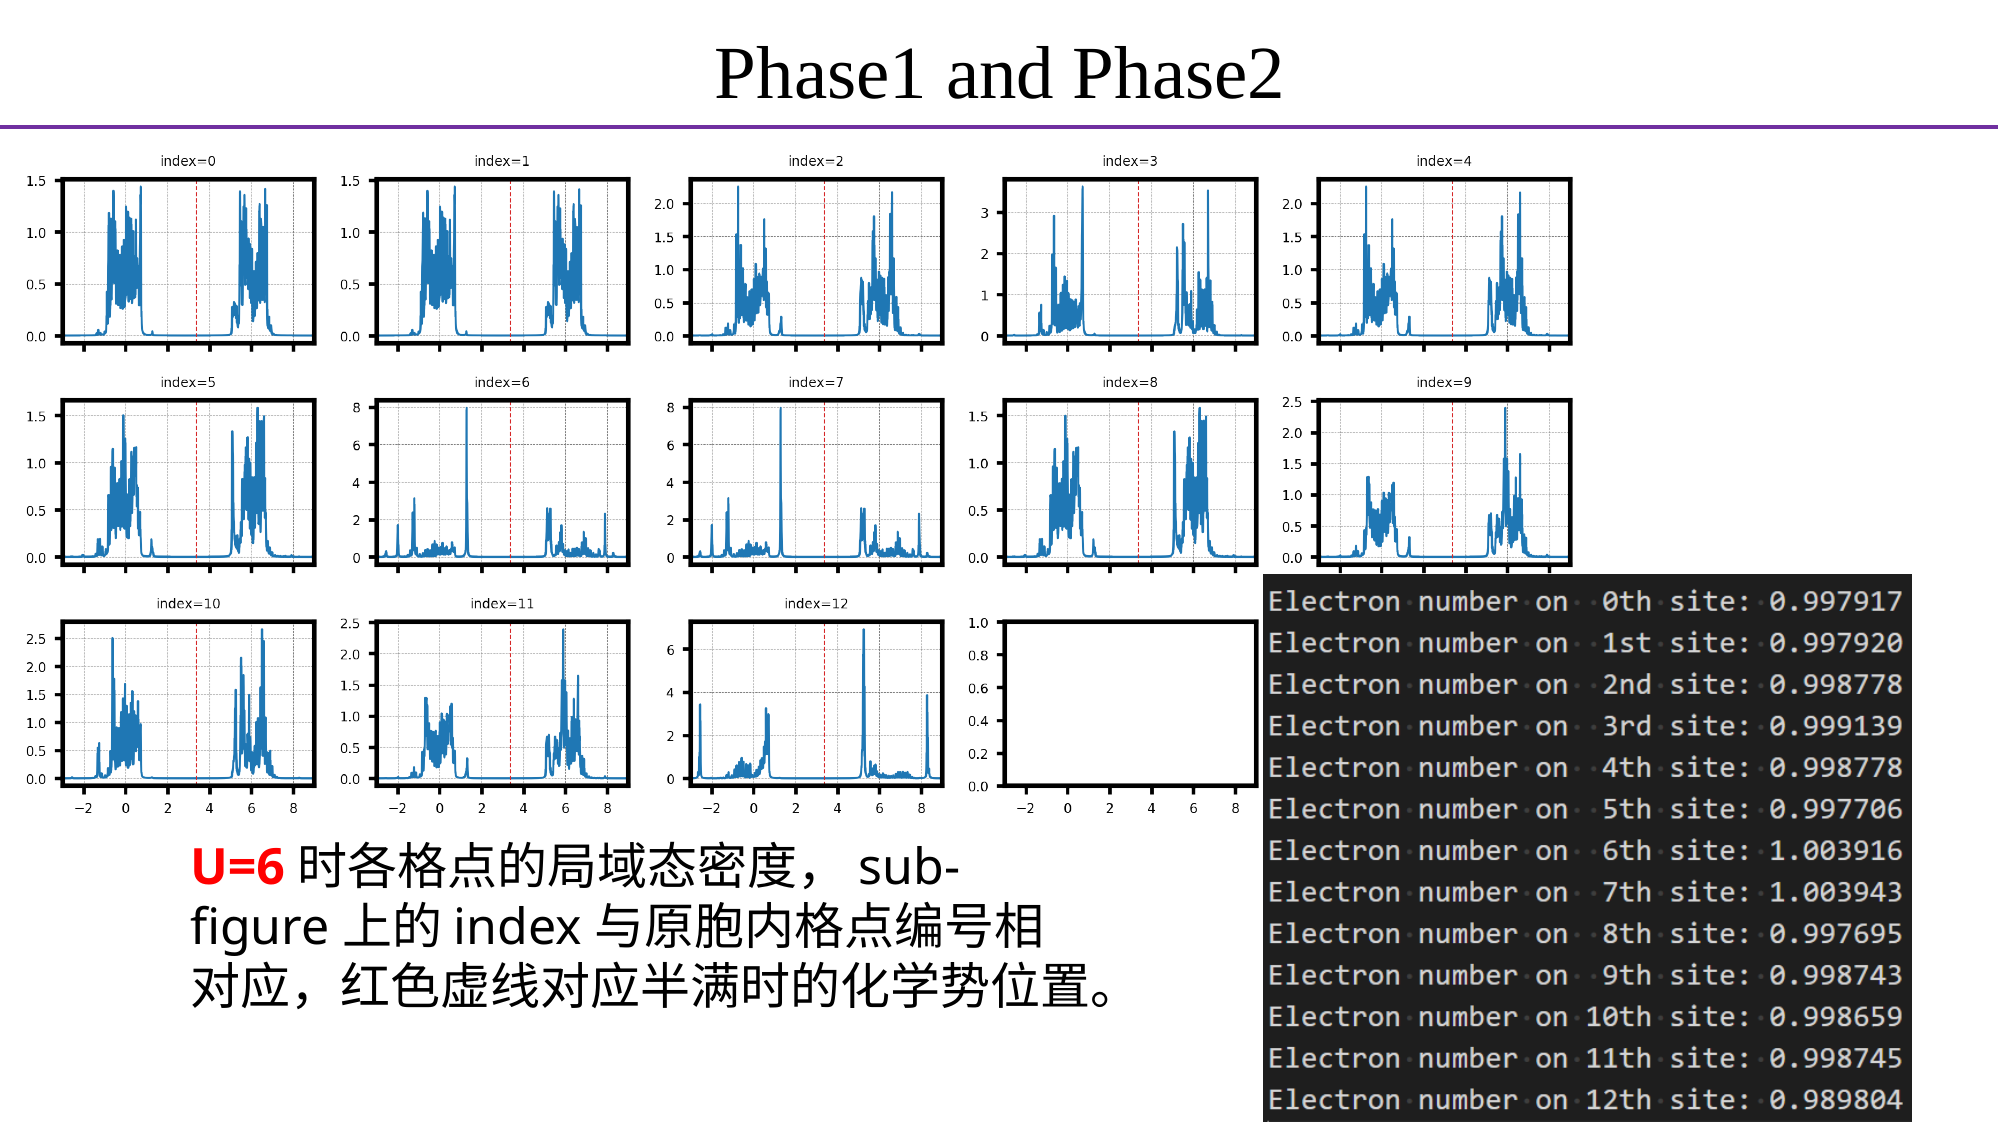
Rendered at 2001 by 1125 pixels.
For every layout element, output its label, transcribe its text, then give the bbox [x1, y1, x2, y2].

text_box Phase1 and Phase2 [0, 16, 2000, 122]
picture [0, 130, 1912, 1122]
text_box U=6时各格点的局域态密度，sub-figure上的index与原胞内格点编号相对应，红色虚线对应半满时的化学势位置。 [175, 840, 1107, 1022]
